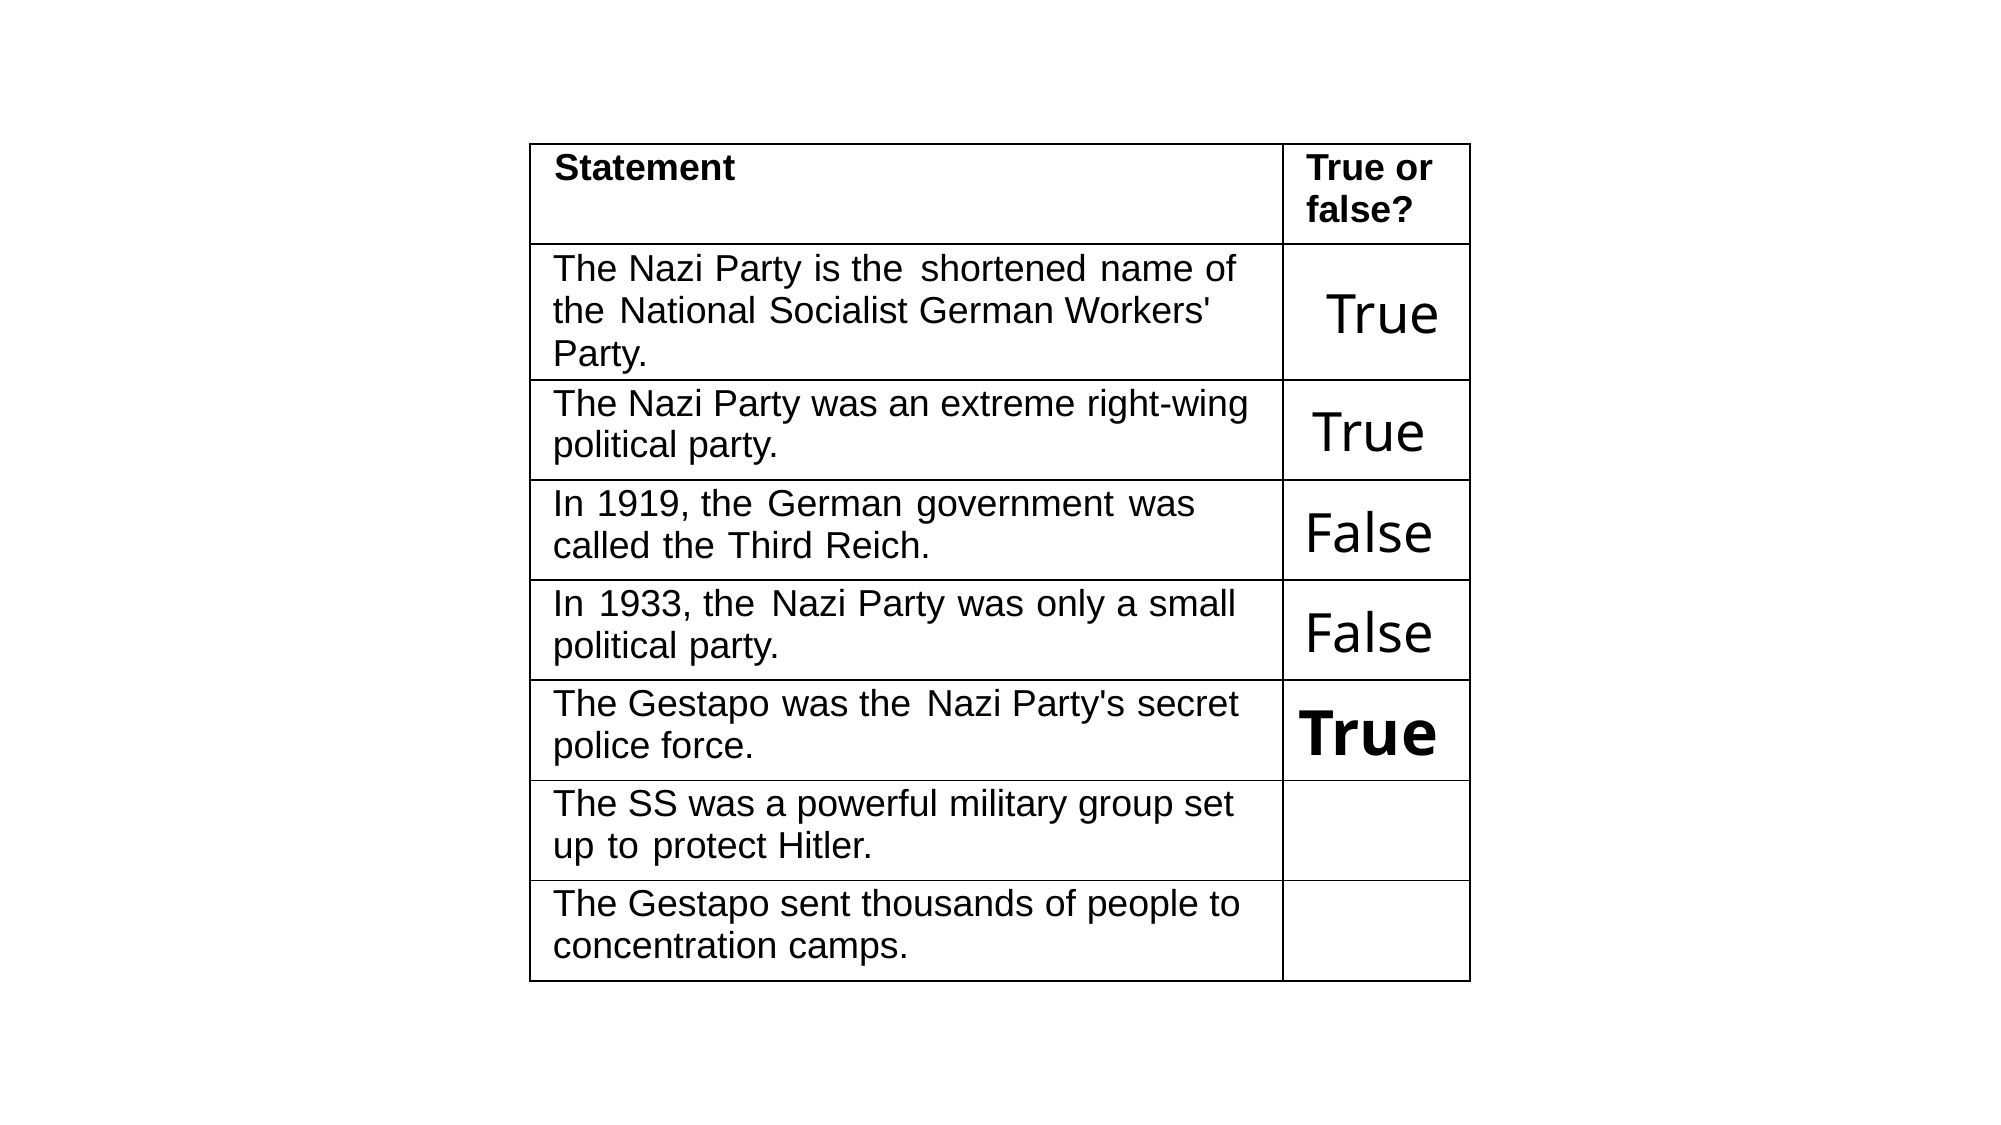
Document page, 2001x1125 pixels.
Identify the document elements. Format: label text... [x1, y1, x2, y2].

table_cell The Nazi Party is the shortened name of the National Socialist German Workers' Party. [531, 245, 1282, 379]
table_header True or false? [1284, 145, 1469, 243]
table_cell In 1933, the Nazi Party was only a small political party. [531, 581, 1282, 679]
table_cell [1284, 781, 1469, 880]
table_cell True [1284, 681, 1469, 780]
table_cell True [1284, 245, 1469, 379]
table_cell The Gestapo sent thousands of people to concentration camps. [531, 881, 1282, 980]
table_cell The SS was a powerful military group set up to protect Hitler. [531, 781, 1282, 880]
table_header Statement [531, 145, 1282, 243]
table_cell False [1284, 581, 1469, 679]
table_cell True [1284, 381, 1469, 479]
table_cell False [1284, 481, 1469, 579]
table_cell The Gestapo was the Nazi Party's secret police force. [531, 681, 1282, 780]
table_cell The Nazi Party was an extreme right-wing political party. [531, 381, 1282, 479]
table_cell [1284, 881, 1469, 980]
table_cell In 1919, the German government was called the Third Reich. [531, 481, 1282, 579]
